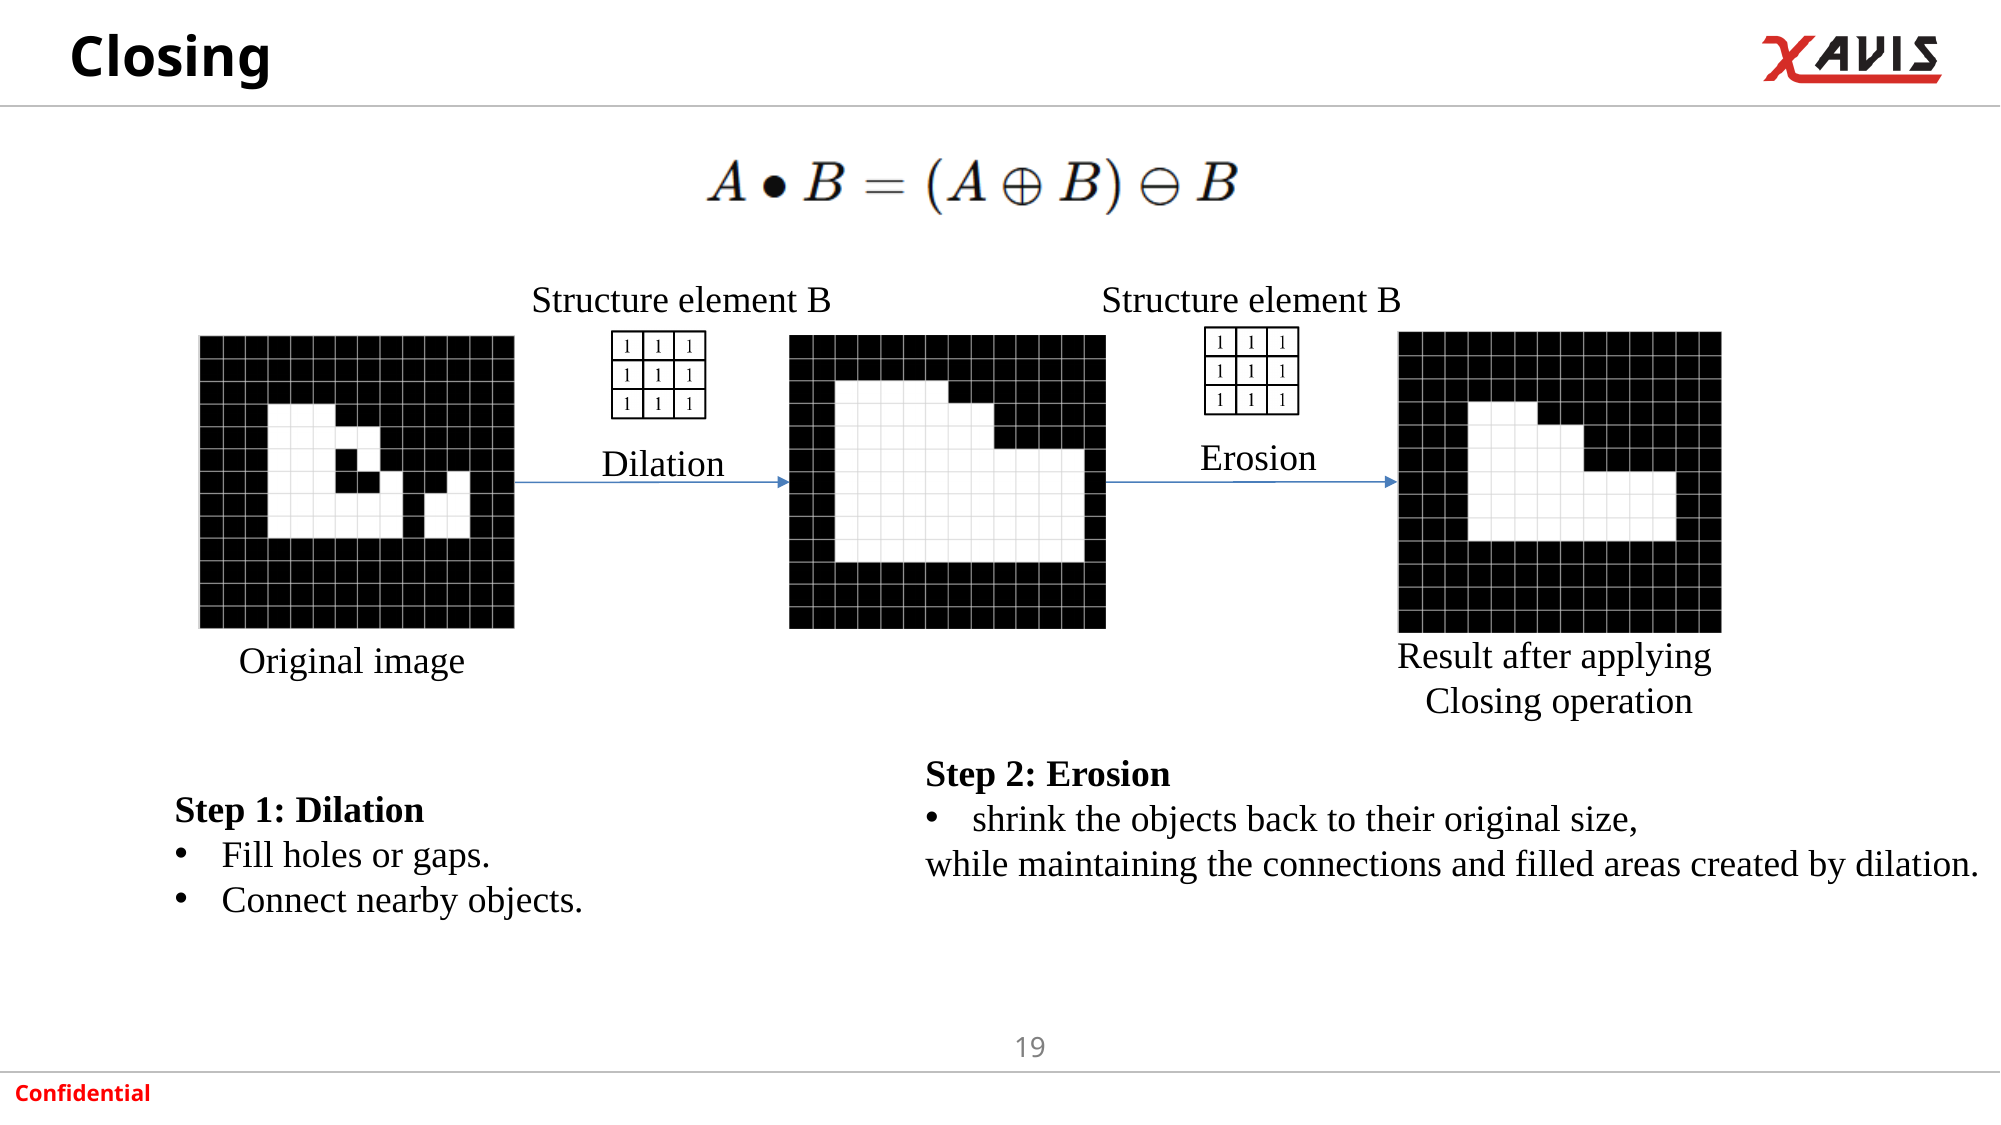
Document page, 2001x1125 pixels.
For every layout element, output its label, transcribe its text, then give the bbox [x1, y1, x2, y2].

text_box Structure element B [1086, 267, 1418, 328]
text_box Dilation [586, 431, 740, 480]
picture [1756, 26, 1946, 89]
picture [1397, 331, 1723, 633]
text_box Step 1: Dilation Fill holes or gaps. Connect nearby objects. [159, 777, 599, 928]
picture [609, 327, 708, 420]
title Closing [55, 23, 1270, 85]
picture [789, 335, 1106, 629]
text_box Result after applying Closing operation [1382, 623, 1737, 729]
text_box Structure element B [516, 267, 848, 328]
text_box Original image [224, 638, 481, 689]
text_box Erosion [1185, 425, 1332, 481]
picture [1202, 324, 1301, 416]
picture [198, 335, 515, 630]
text_box Step 2: Erosion shrink the objects back to their original size, while maintaining the connections and filled areas created by dilation. [910, 741, 1997, 892]
picture [697, 142, 1252, 227]
